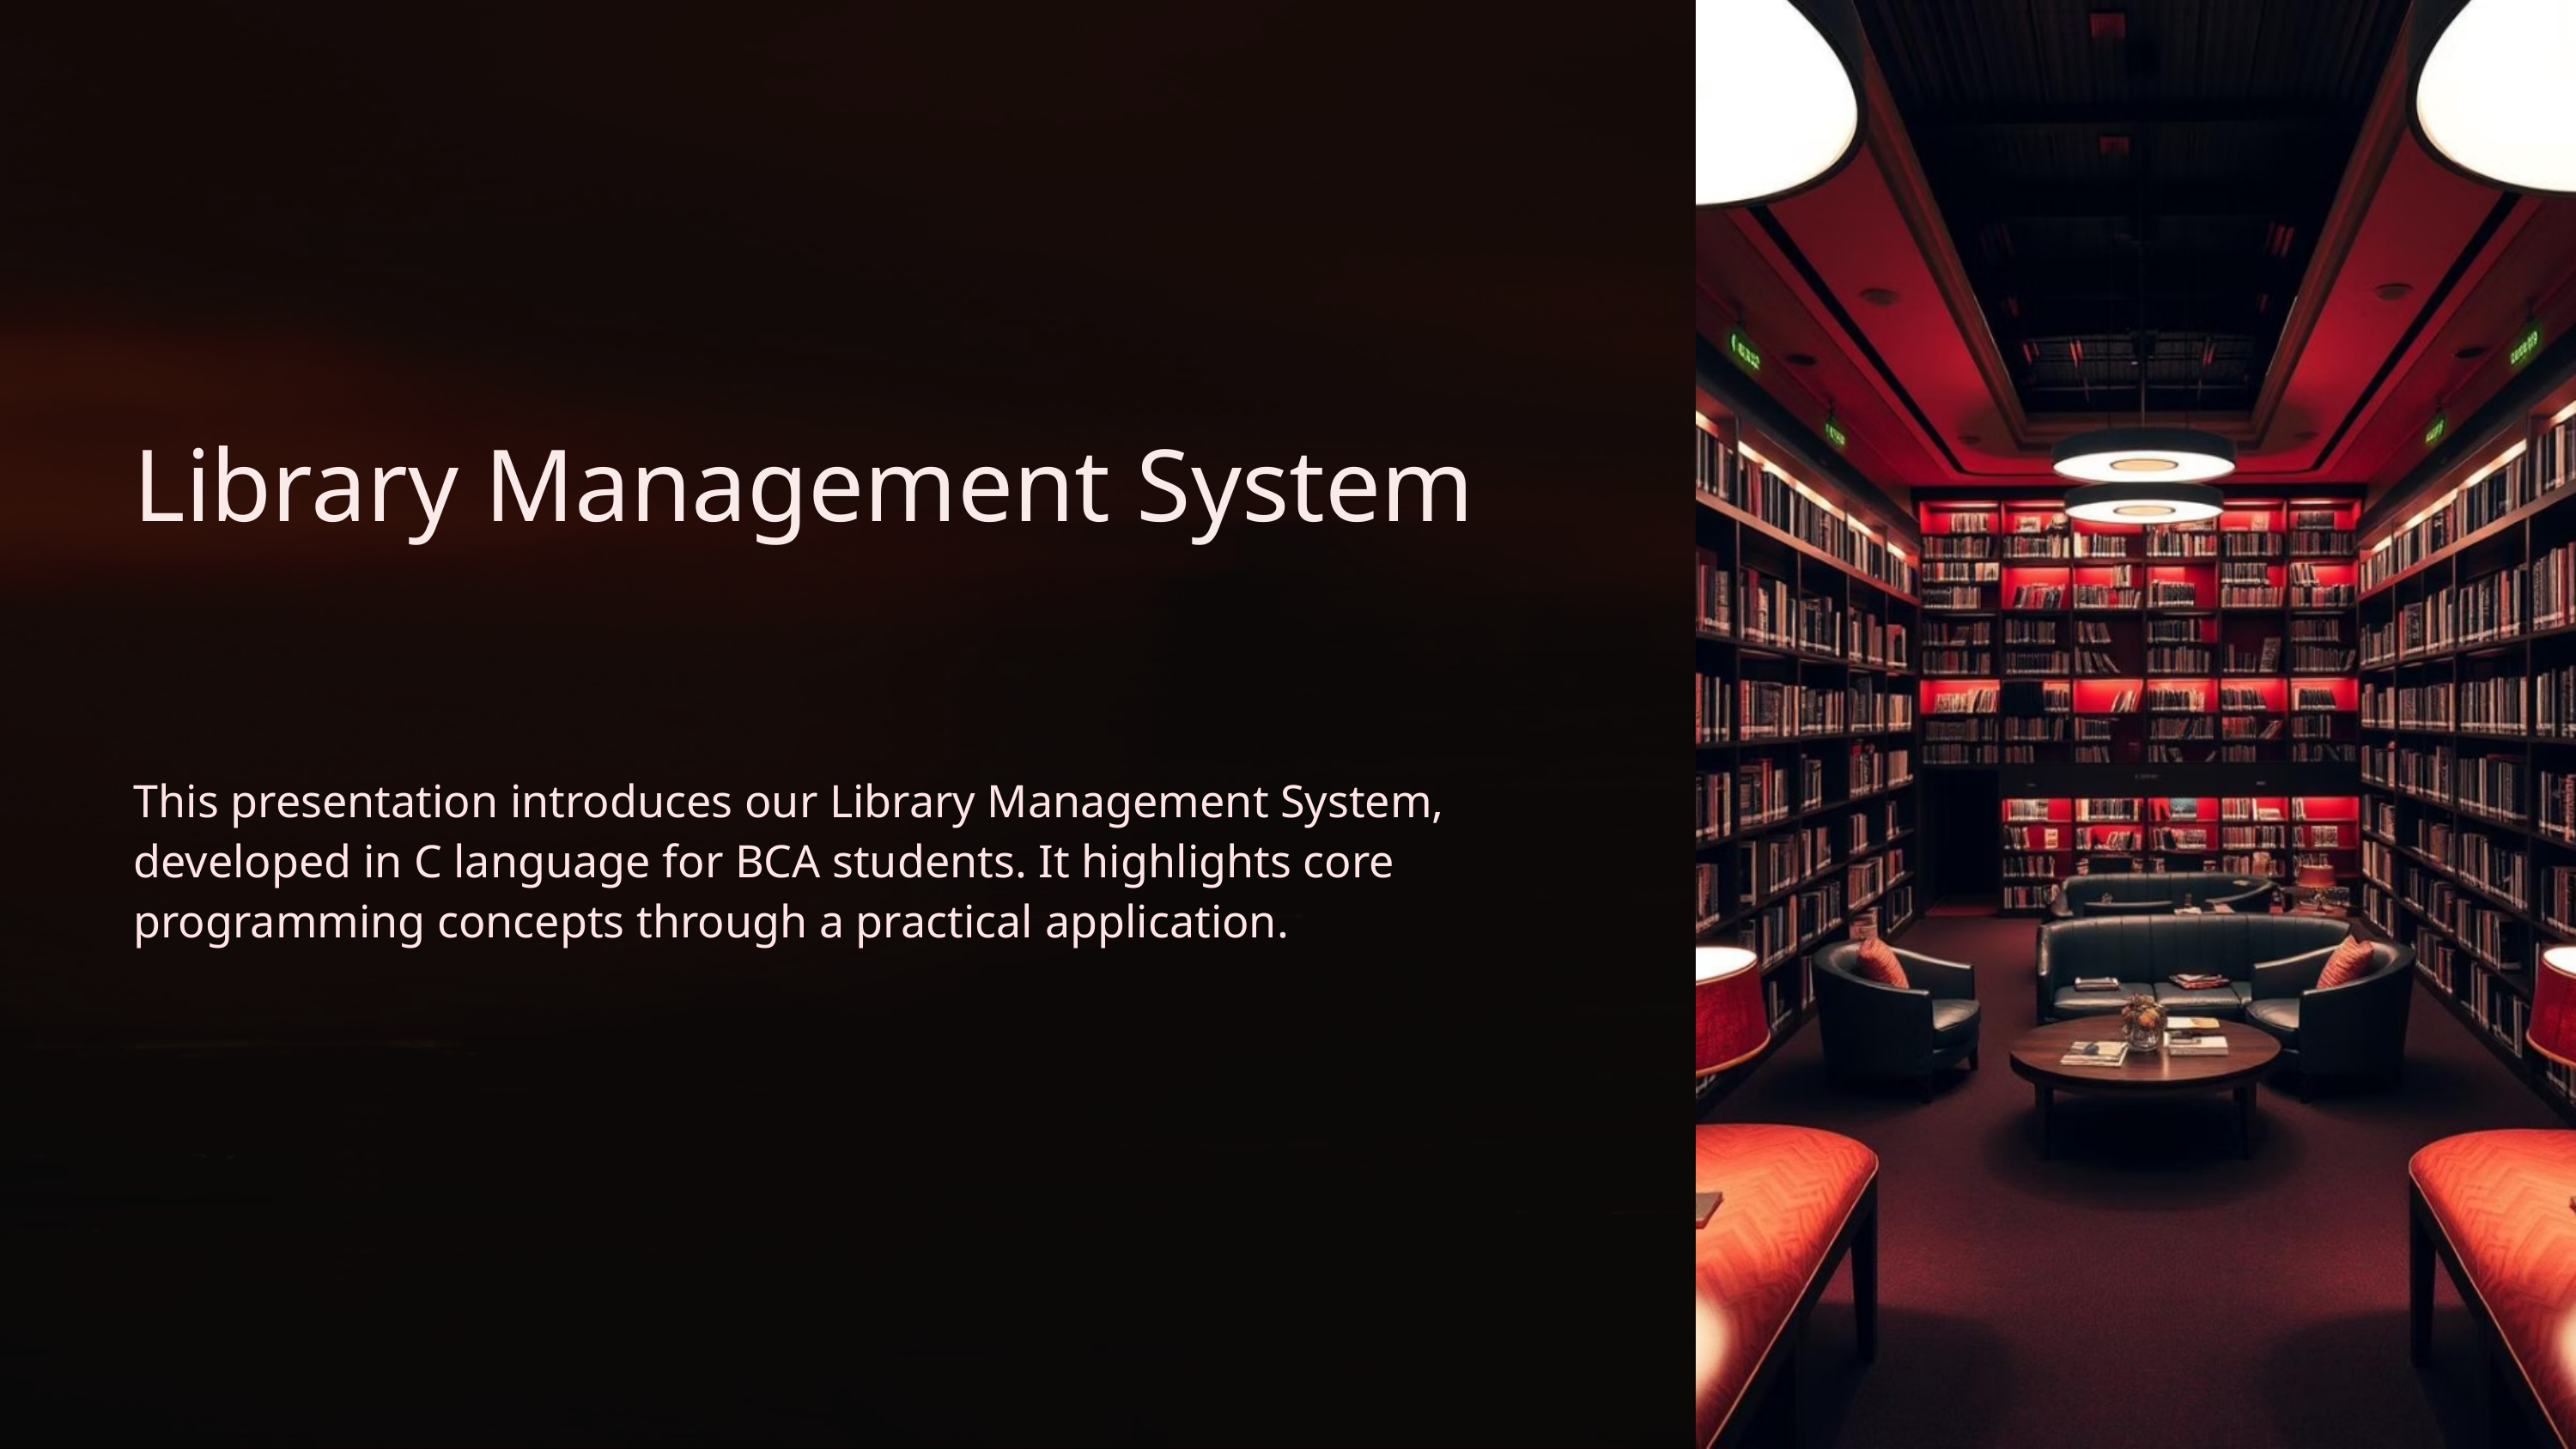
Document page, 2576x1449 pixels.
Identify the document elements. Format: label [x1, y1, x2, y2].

text_box [0, 0, 1693, 1449]
text_box [1695, 0, 2576, 1449]
